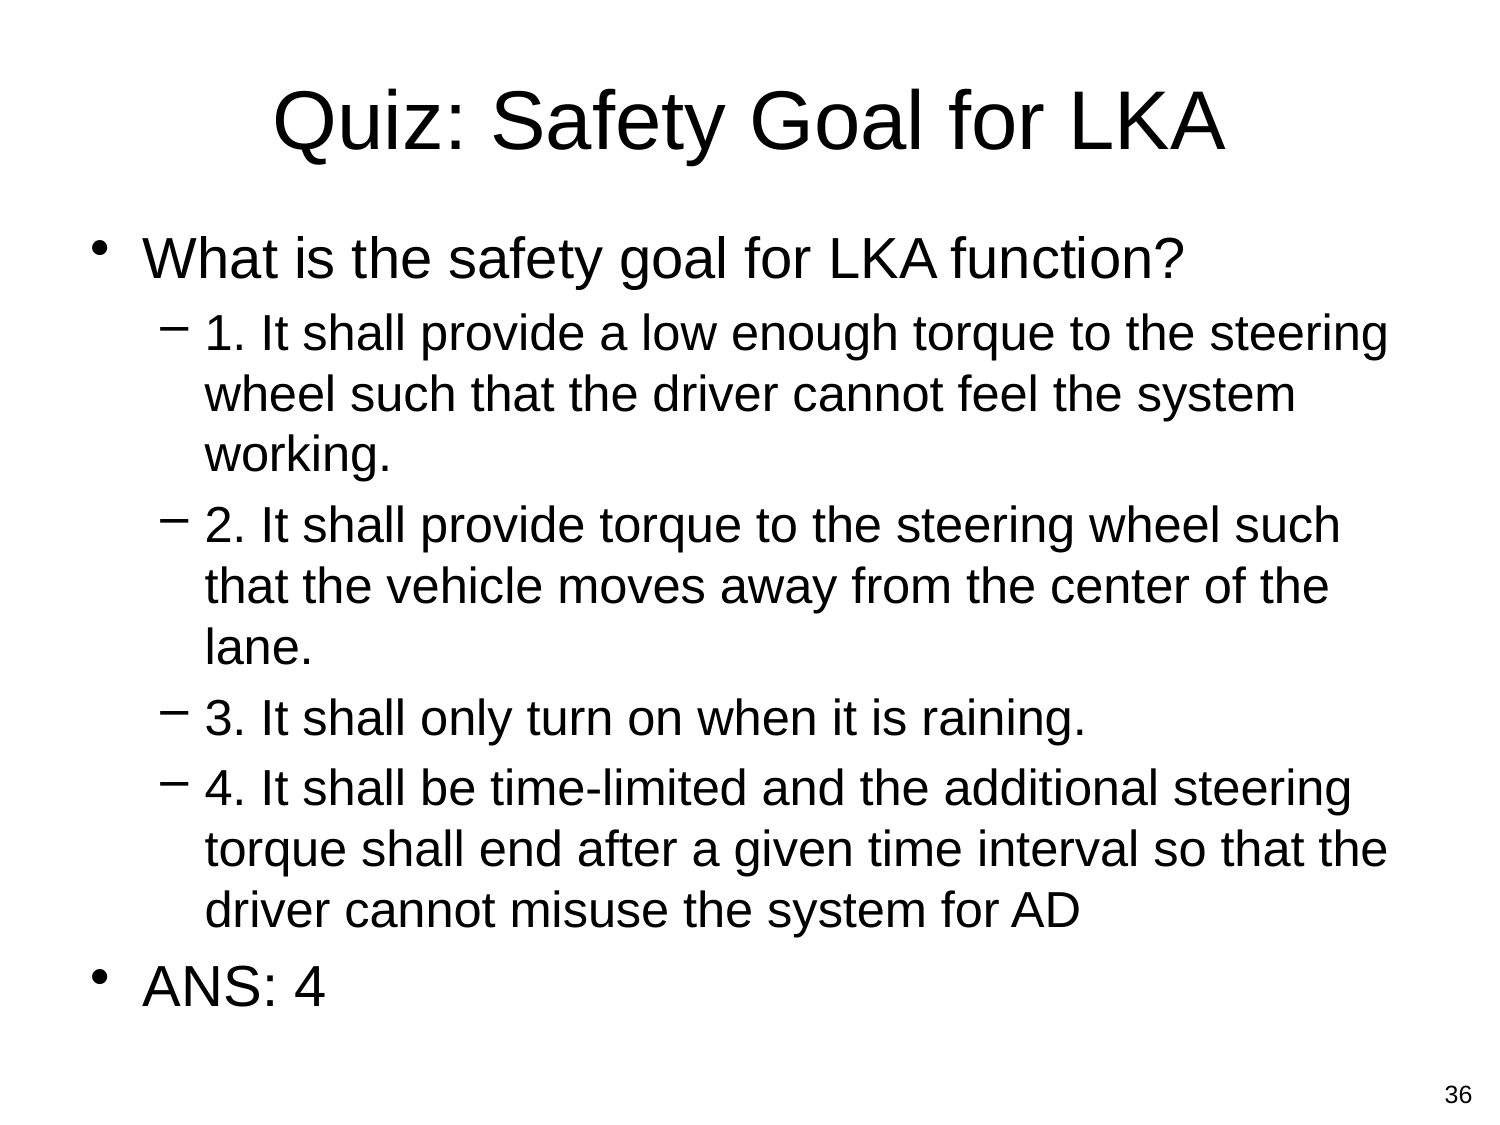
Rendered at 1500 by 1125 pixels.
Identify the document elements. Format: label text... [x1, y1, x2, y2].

title Quiz: Safety Goal for LKA [74, 44, 1426, 188]
slide_number 36 [1137, 1070, 1488, 1112]
list What is the safety goal for LKA function? 1. It shall provide a low enough torque to the steering wheel such that the driver cannot feel the system working. 2. It shall provide torque to the steering wheel such that the vehicle moves away from the center of the lane. 3. It shall only turn on when it is raining. 4. It shall be time-limited and the additional steering torque shall end after a given time interval so that the driver cannot misuse the system for AD ANS: 4 [74, 212, 1426, 1036]
